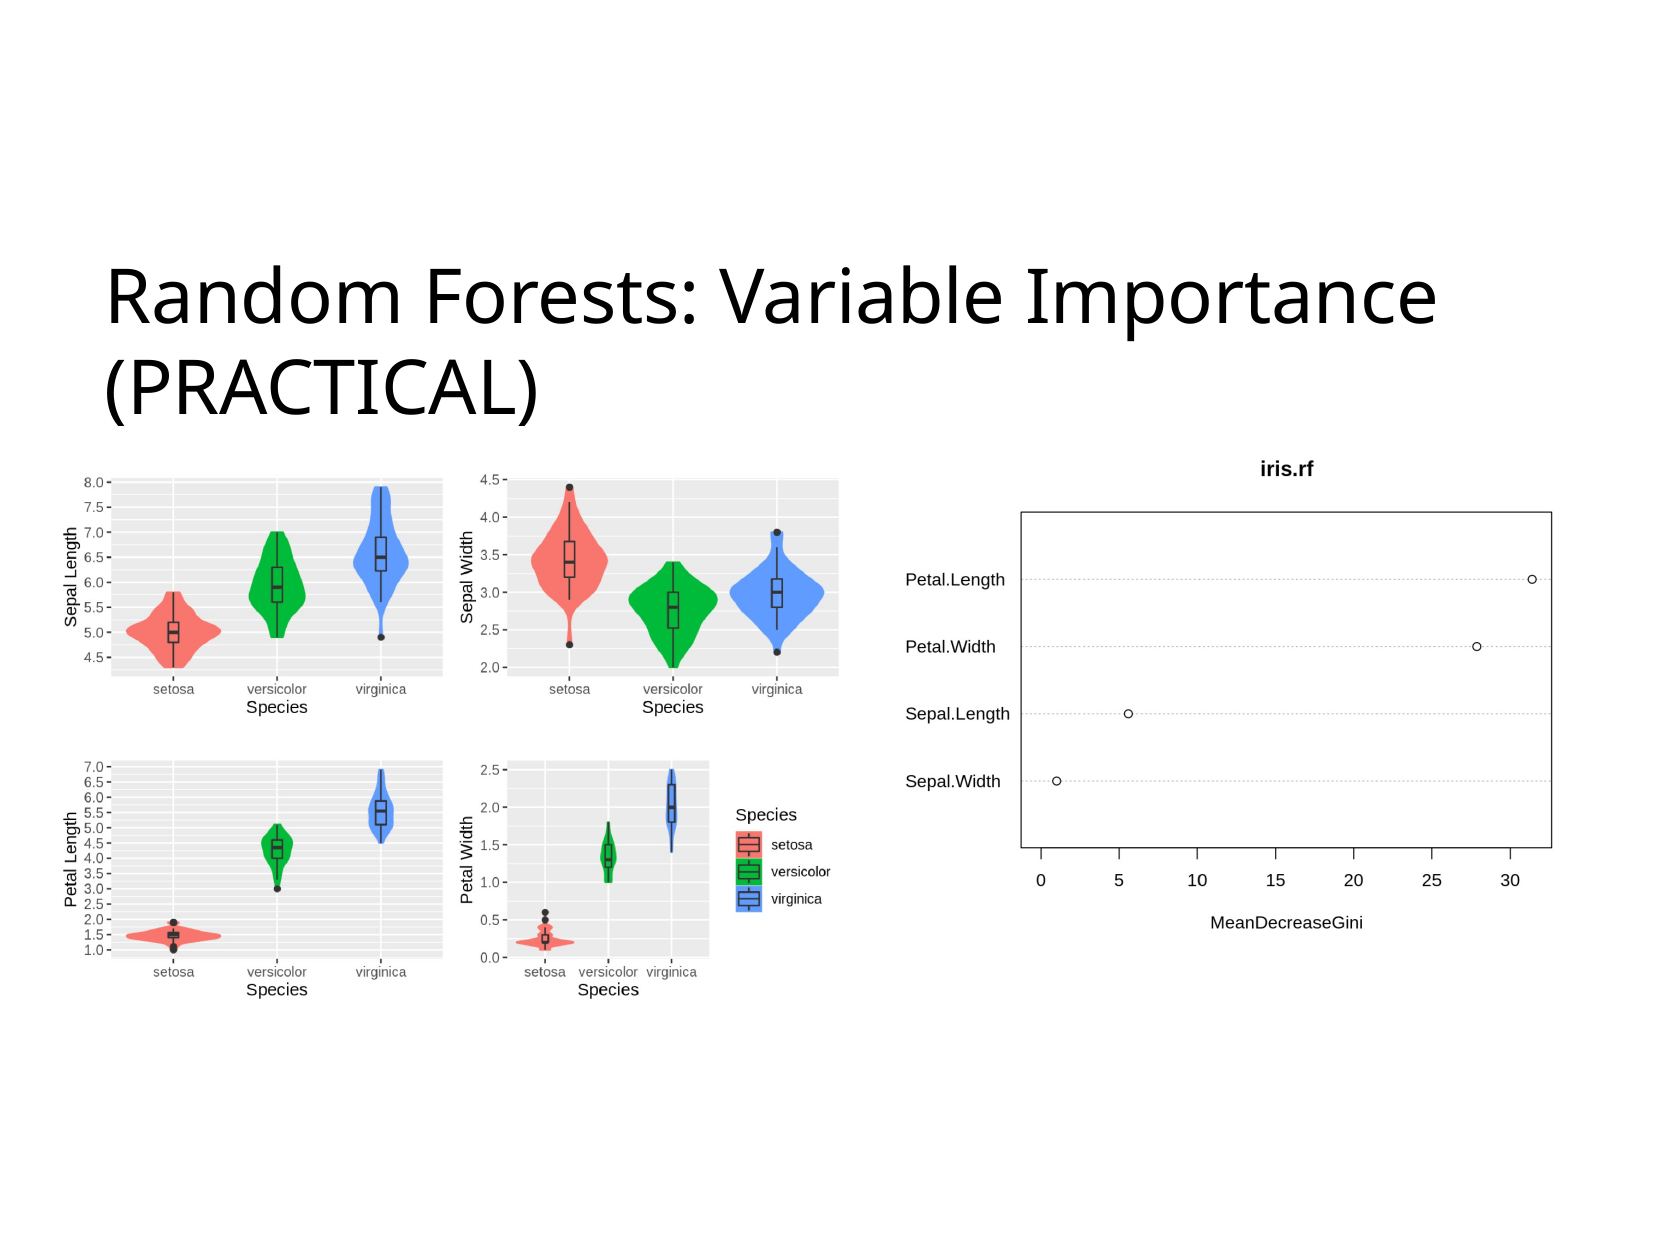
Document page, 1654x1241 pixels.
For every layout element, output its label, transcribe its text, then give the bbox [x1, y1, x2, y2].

picture [905, 459, 1553, 929]
title Random Forests: Variable Importance (PRACTICAL) [102, 246, 1440, 456]
picture [63, 474, 839, 1000]
